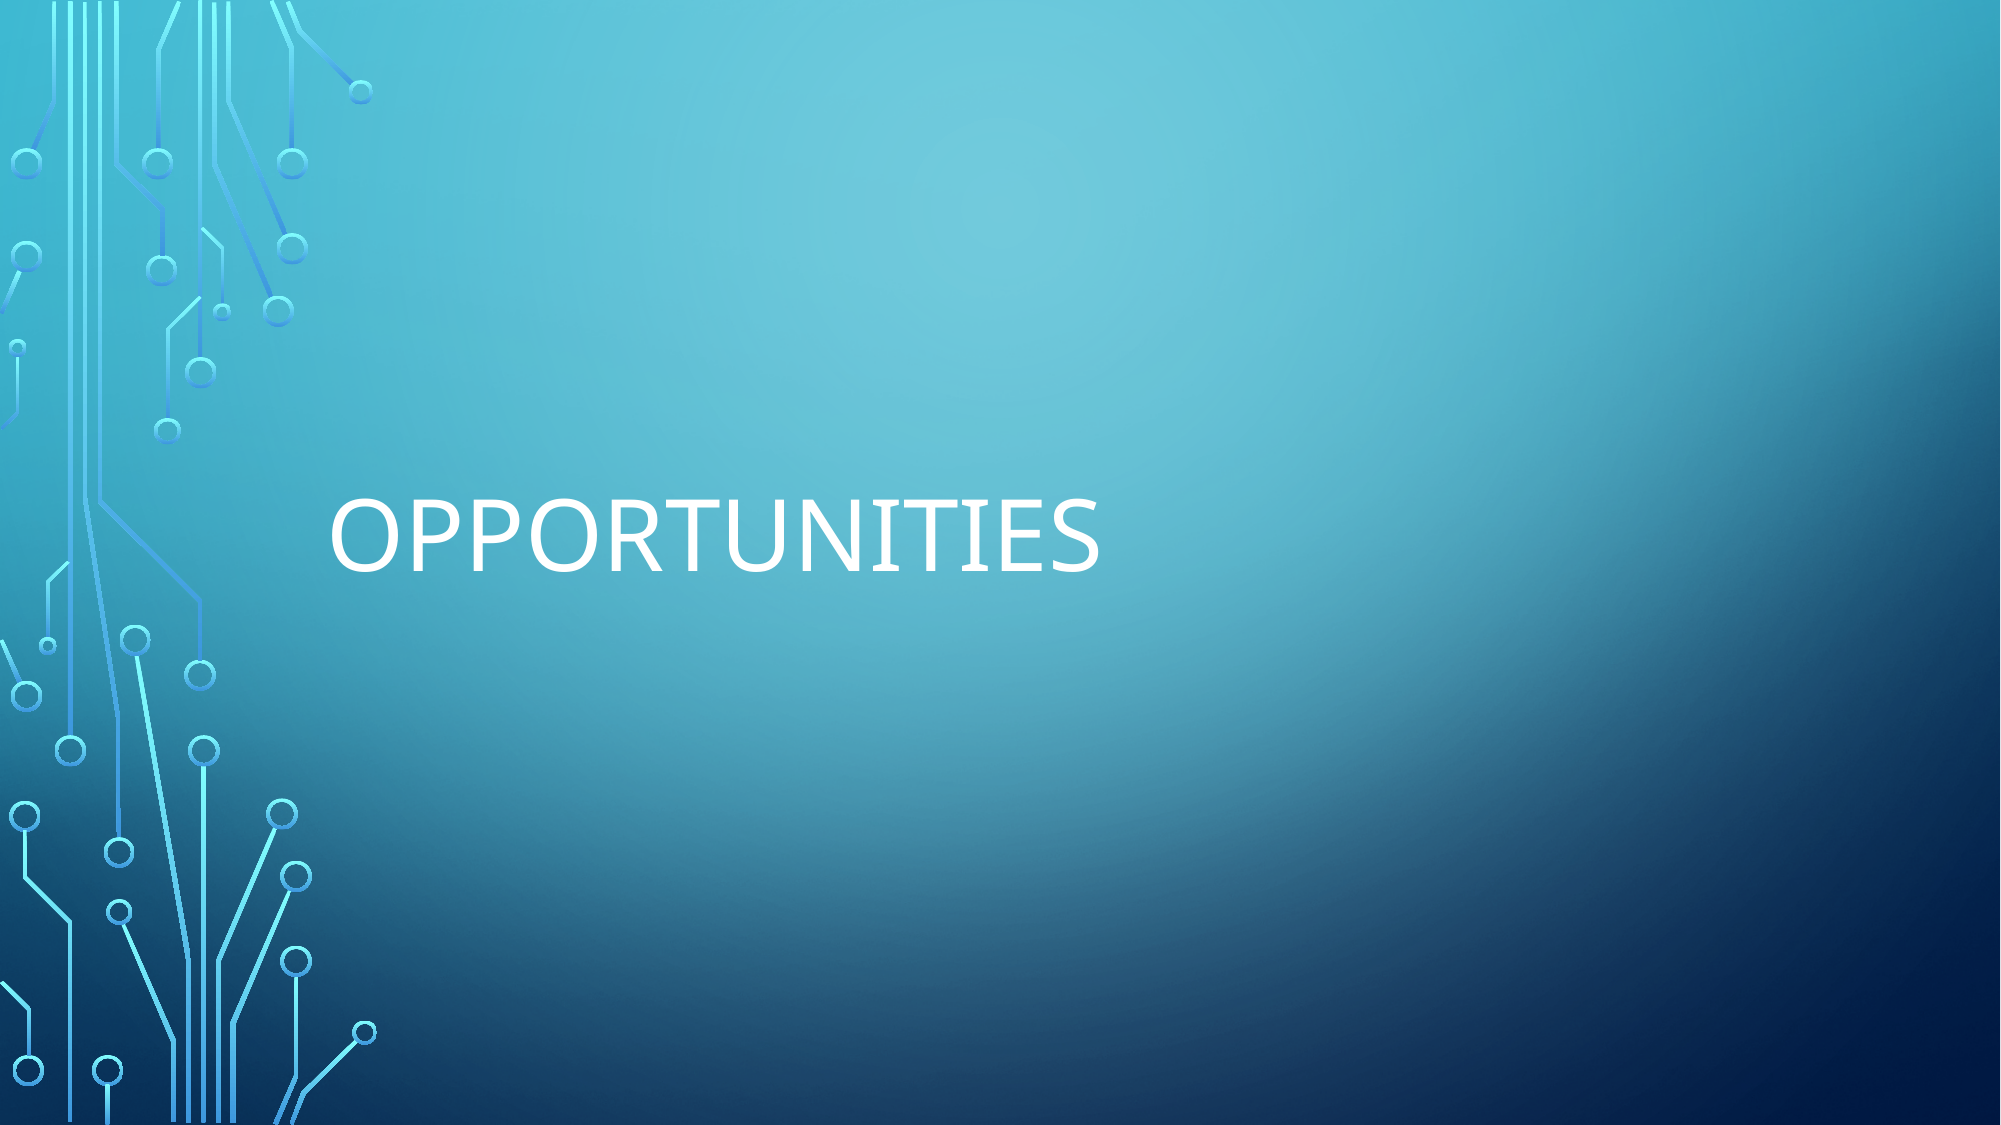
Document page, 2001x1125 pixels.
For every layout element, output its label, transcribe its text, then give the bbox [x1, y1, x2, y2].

title Opportunities [311, 343, 1754, 736]
